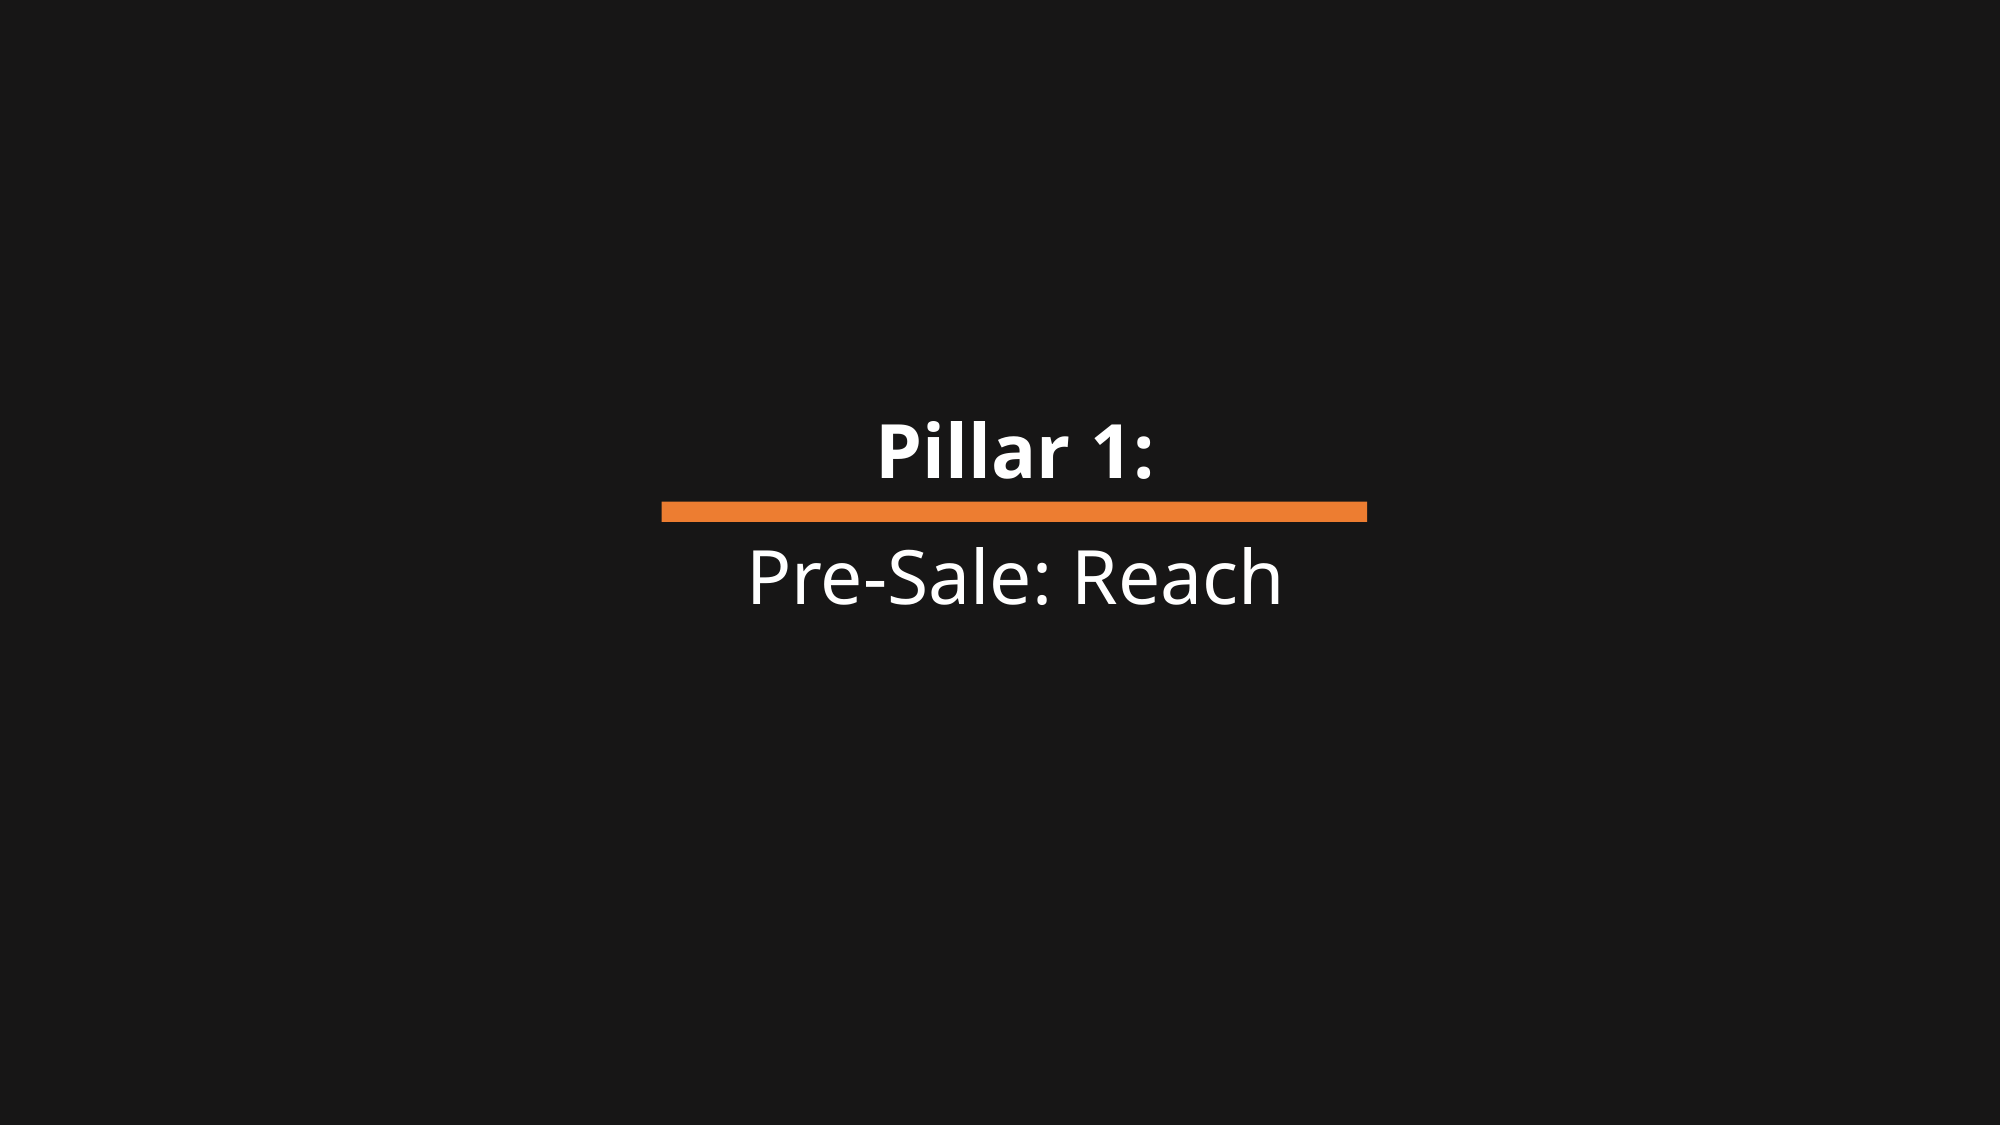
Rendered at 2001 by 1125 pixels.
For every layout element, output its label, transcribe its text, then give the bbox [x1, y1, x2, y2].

text_box Pre-Sale: Reach [636, 522, 1394, 627]
text_box [661, 501, 1368, 522]
text_box Pillar 1: [836, 395, 1195, 501]
